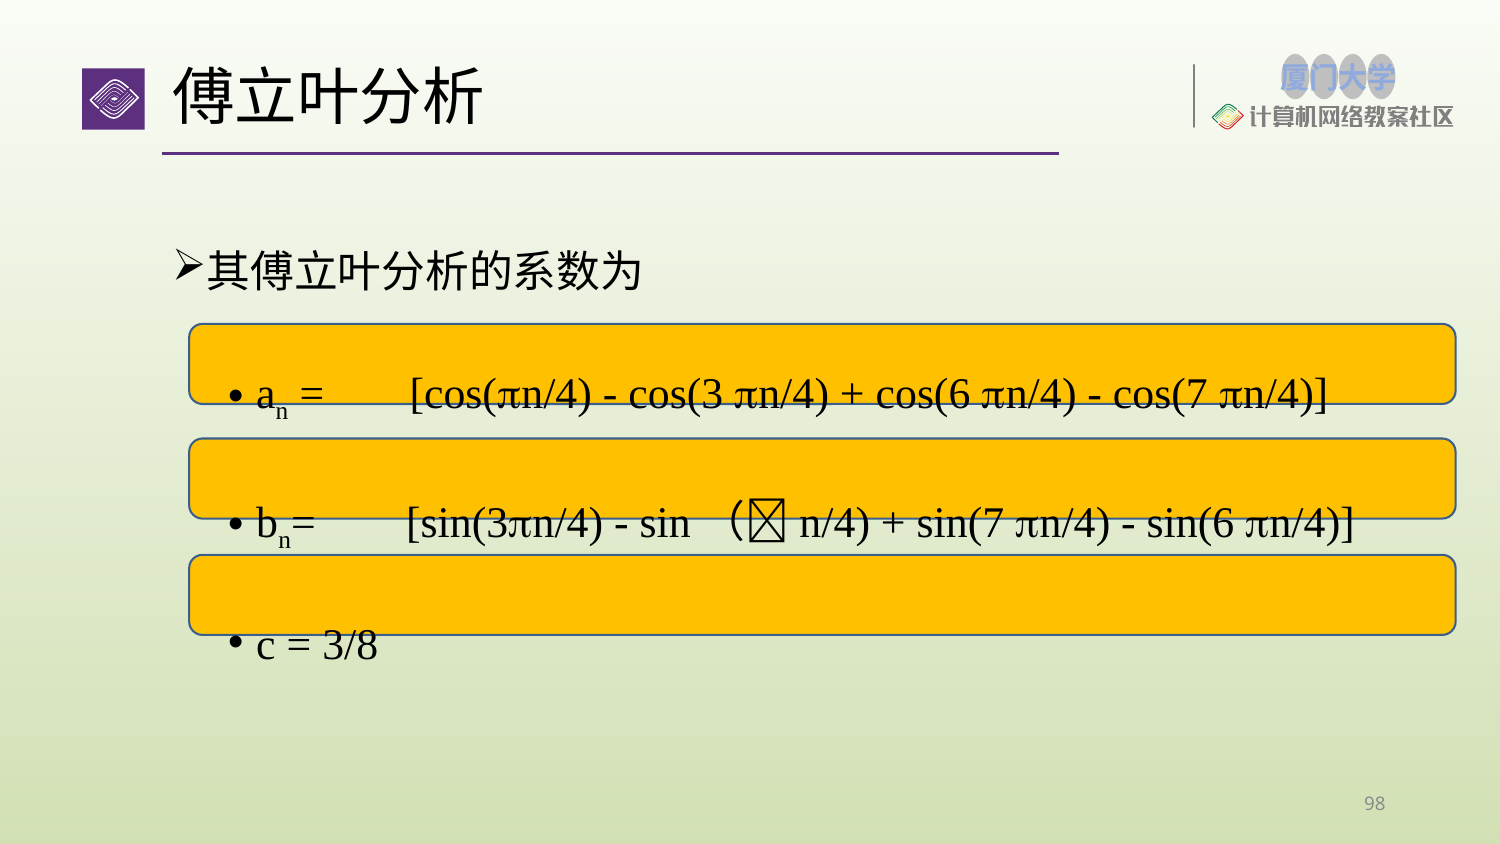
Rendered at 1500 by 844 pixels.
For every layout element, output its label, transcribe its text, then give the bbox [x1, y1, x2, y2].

slide_number 98 [1059, 782, 1397, 827]
title 傅立叶分析 [160, 44, 1173, 154]
list 其傅立叶分析的系数为 an = [cos(n/4) - cos(3 n/4) + cos(6 n/4) - cos(7 n/4)] bn= [sin(3n/4) - sin（n/4) + sin(7 n/4) - sin(6 n/4)] c = 3/8 [160, 185, 1492, 750]
